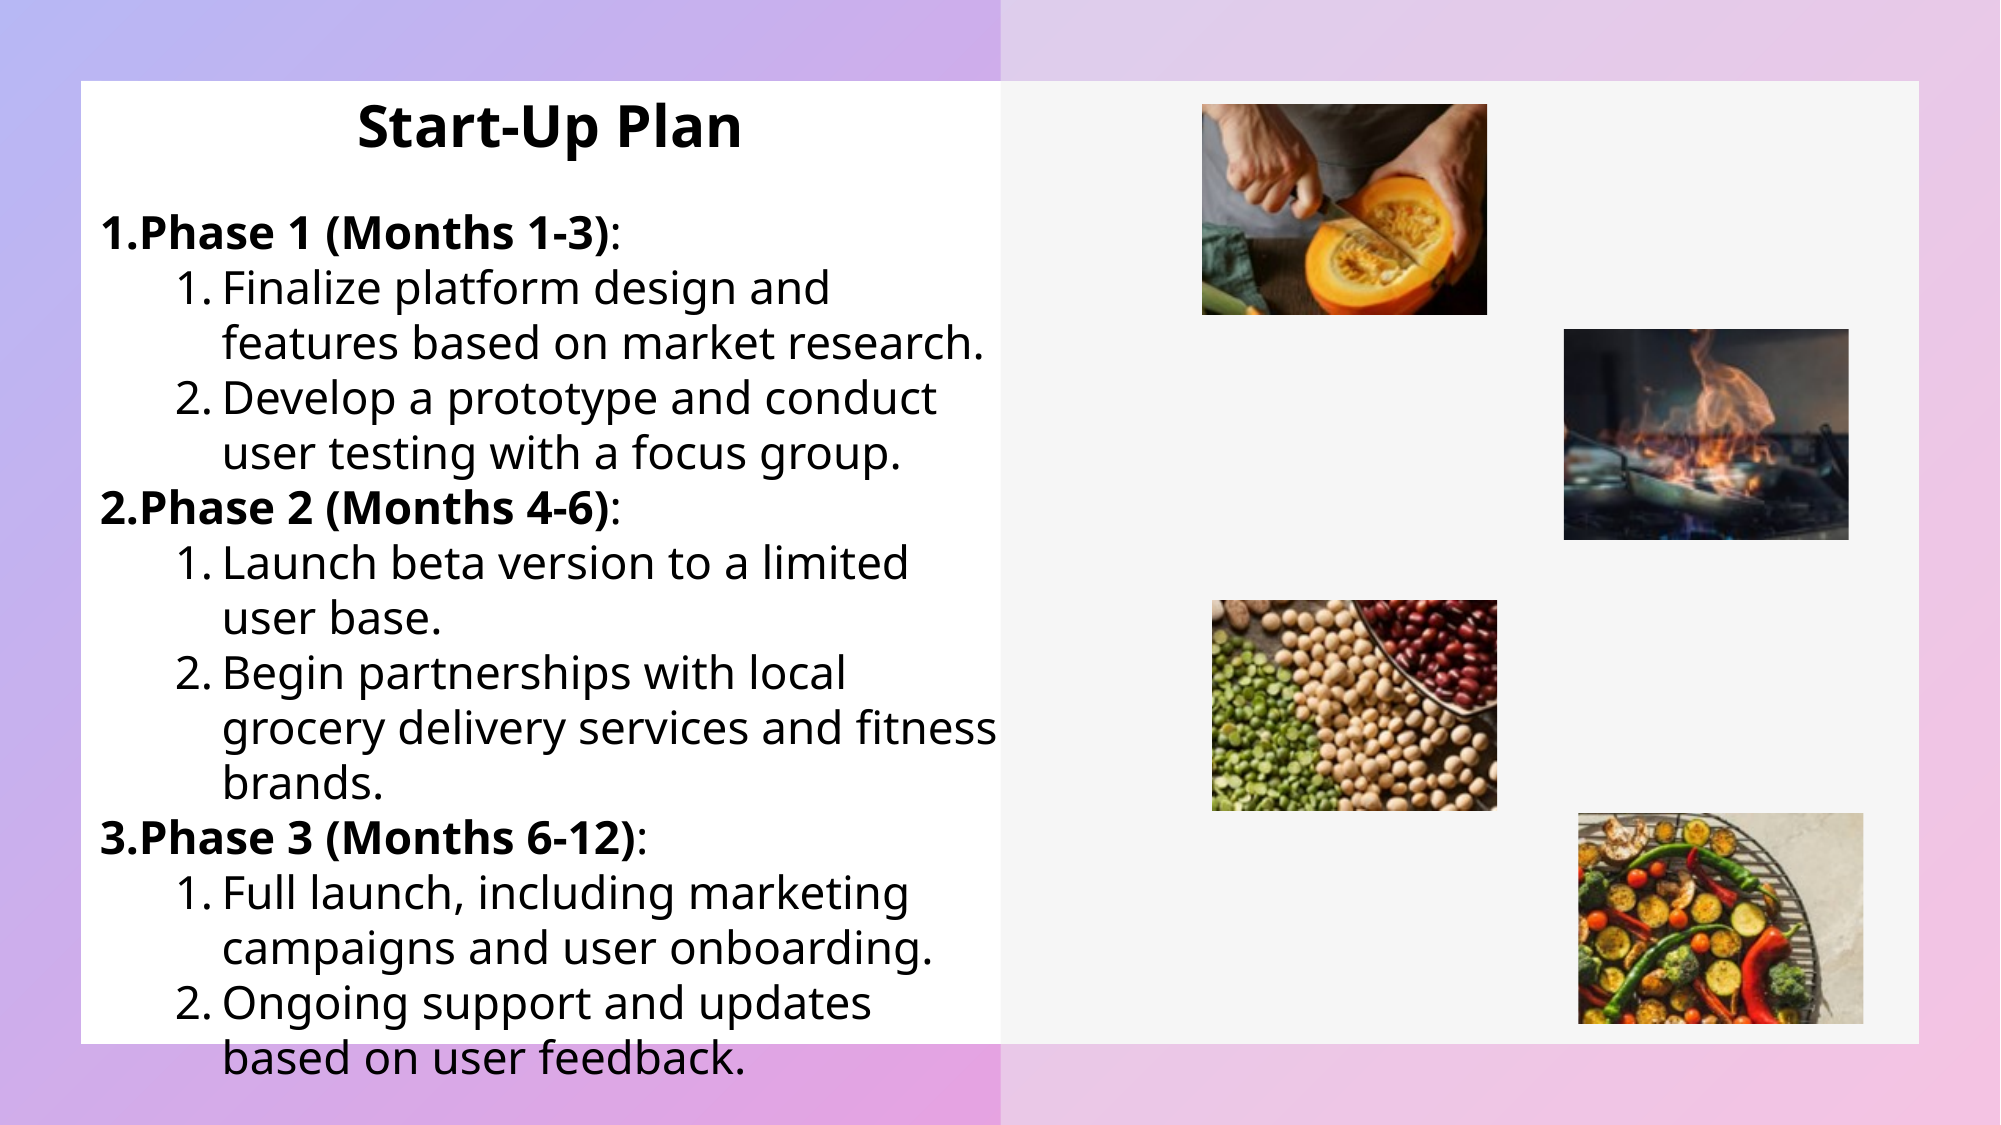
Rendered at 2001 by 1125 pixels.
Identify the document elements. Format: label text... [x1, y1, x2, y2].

picture [1578, 813, 1864, 1024]
picture [1212, 600, 1498, 811]
text_box Start-Up Plan Phase 1 (Months 1-3): Finalize platform design and features based on market research. Develop a prototype and conduct user testing with a focus group. Phase 2 (Months 4-6): Launch beta version to a limited user base. Begin partnerships with local grocery delivery services and fitness brands. Phase 3 (Months 6-12): Full launch, including marketing campaigns and user onboarding. Ongoing support and updates based on user feedback. [84, 81, 1016, 1091]
picture [1563, 329, 1849, 540]
picture [1202, 104, 1488, 315]
